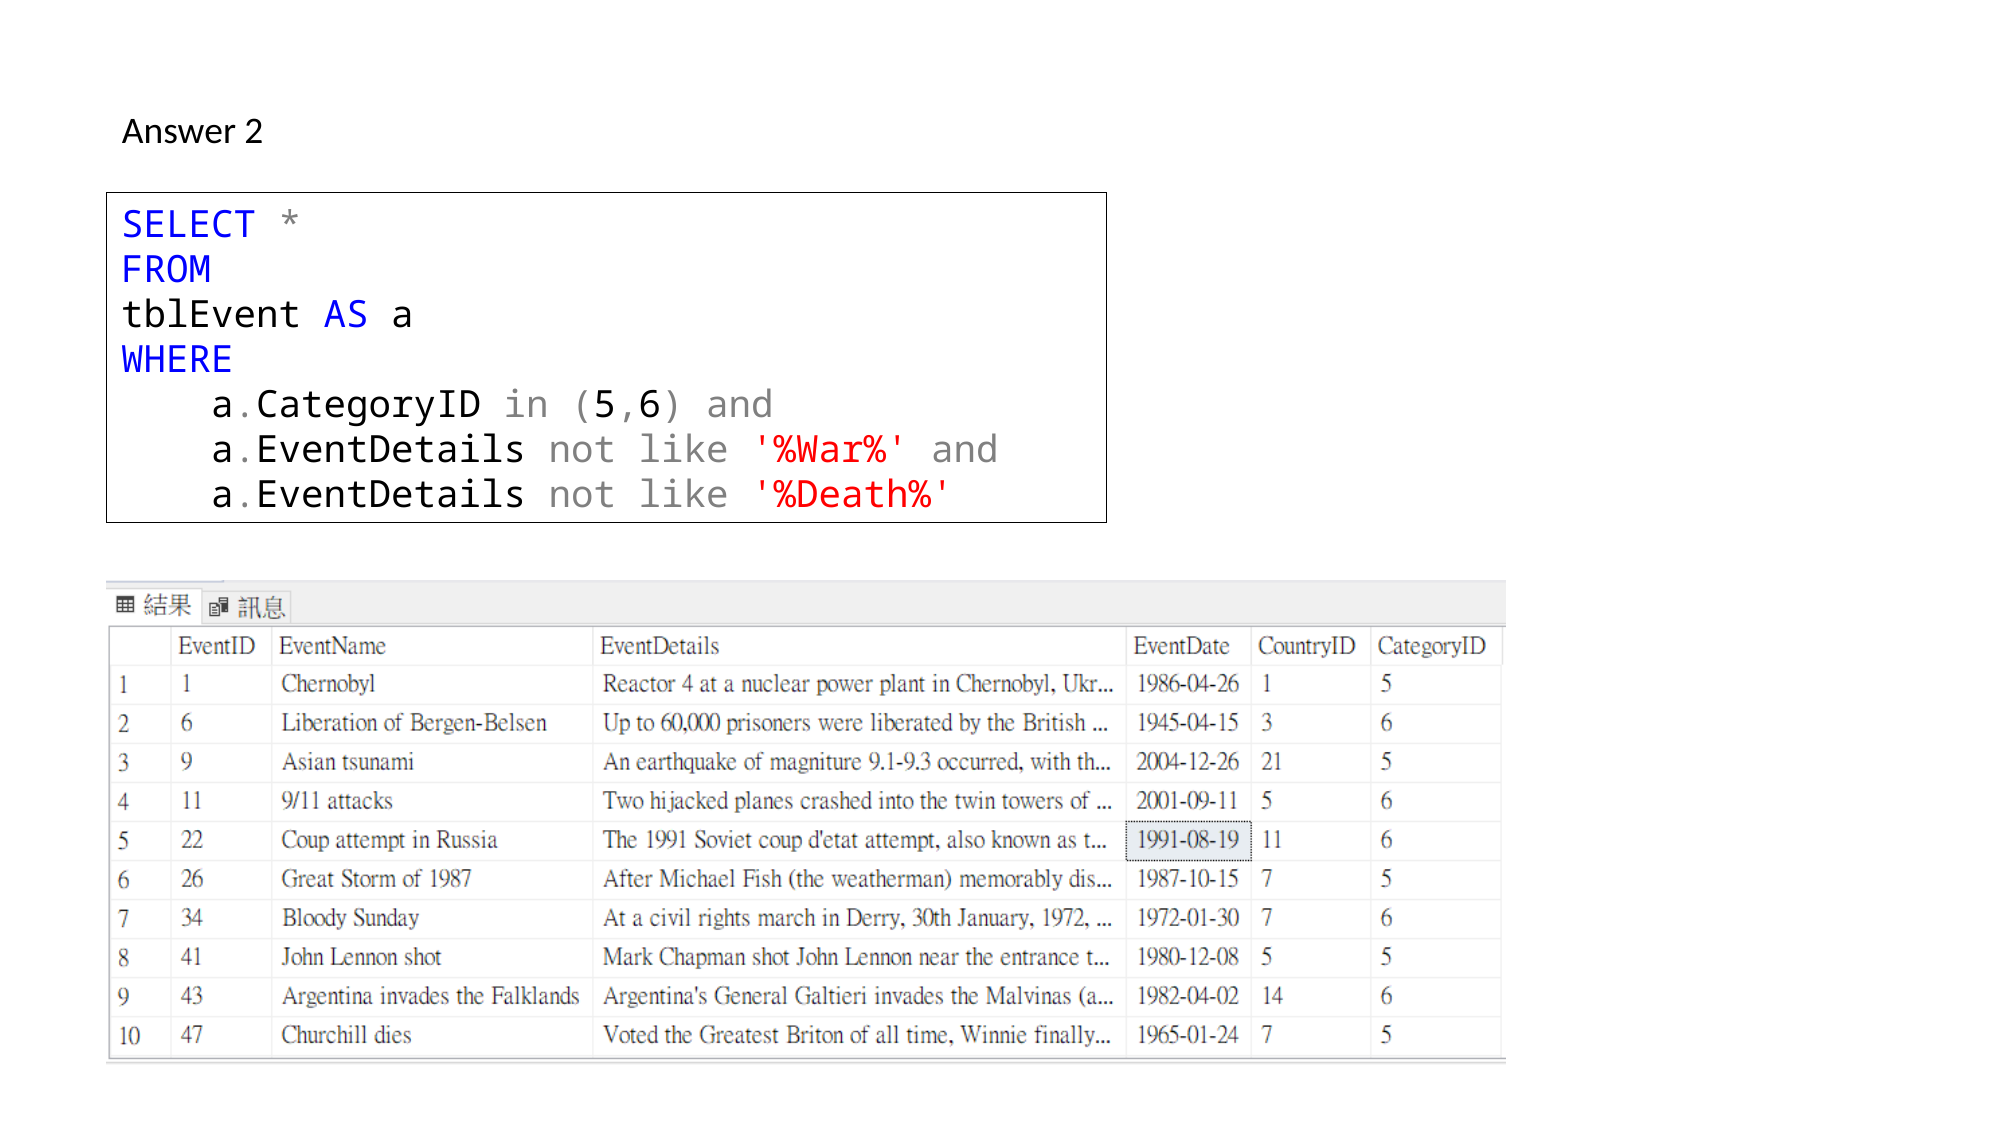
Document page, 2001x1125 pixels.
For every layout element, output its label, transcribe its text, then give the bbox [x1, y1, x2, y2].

text_box SELECT * FROM tblEvent AS a WHERE a.CategoryID in (5,6) and a.EventDetails not like '%War%' and a.EventDetails not like '%Death%' [106, 192, 1107, 523]
picture [106, 580, 1506, 1066]
text_box Answer 2 [107, 98, 279, 159]
